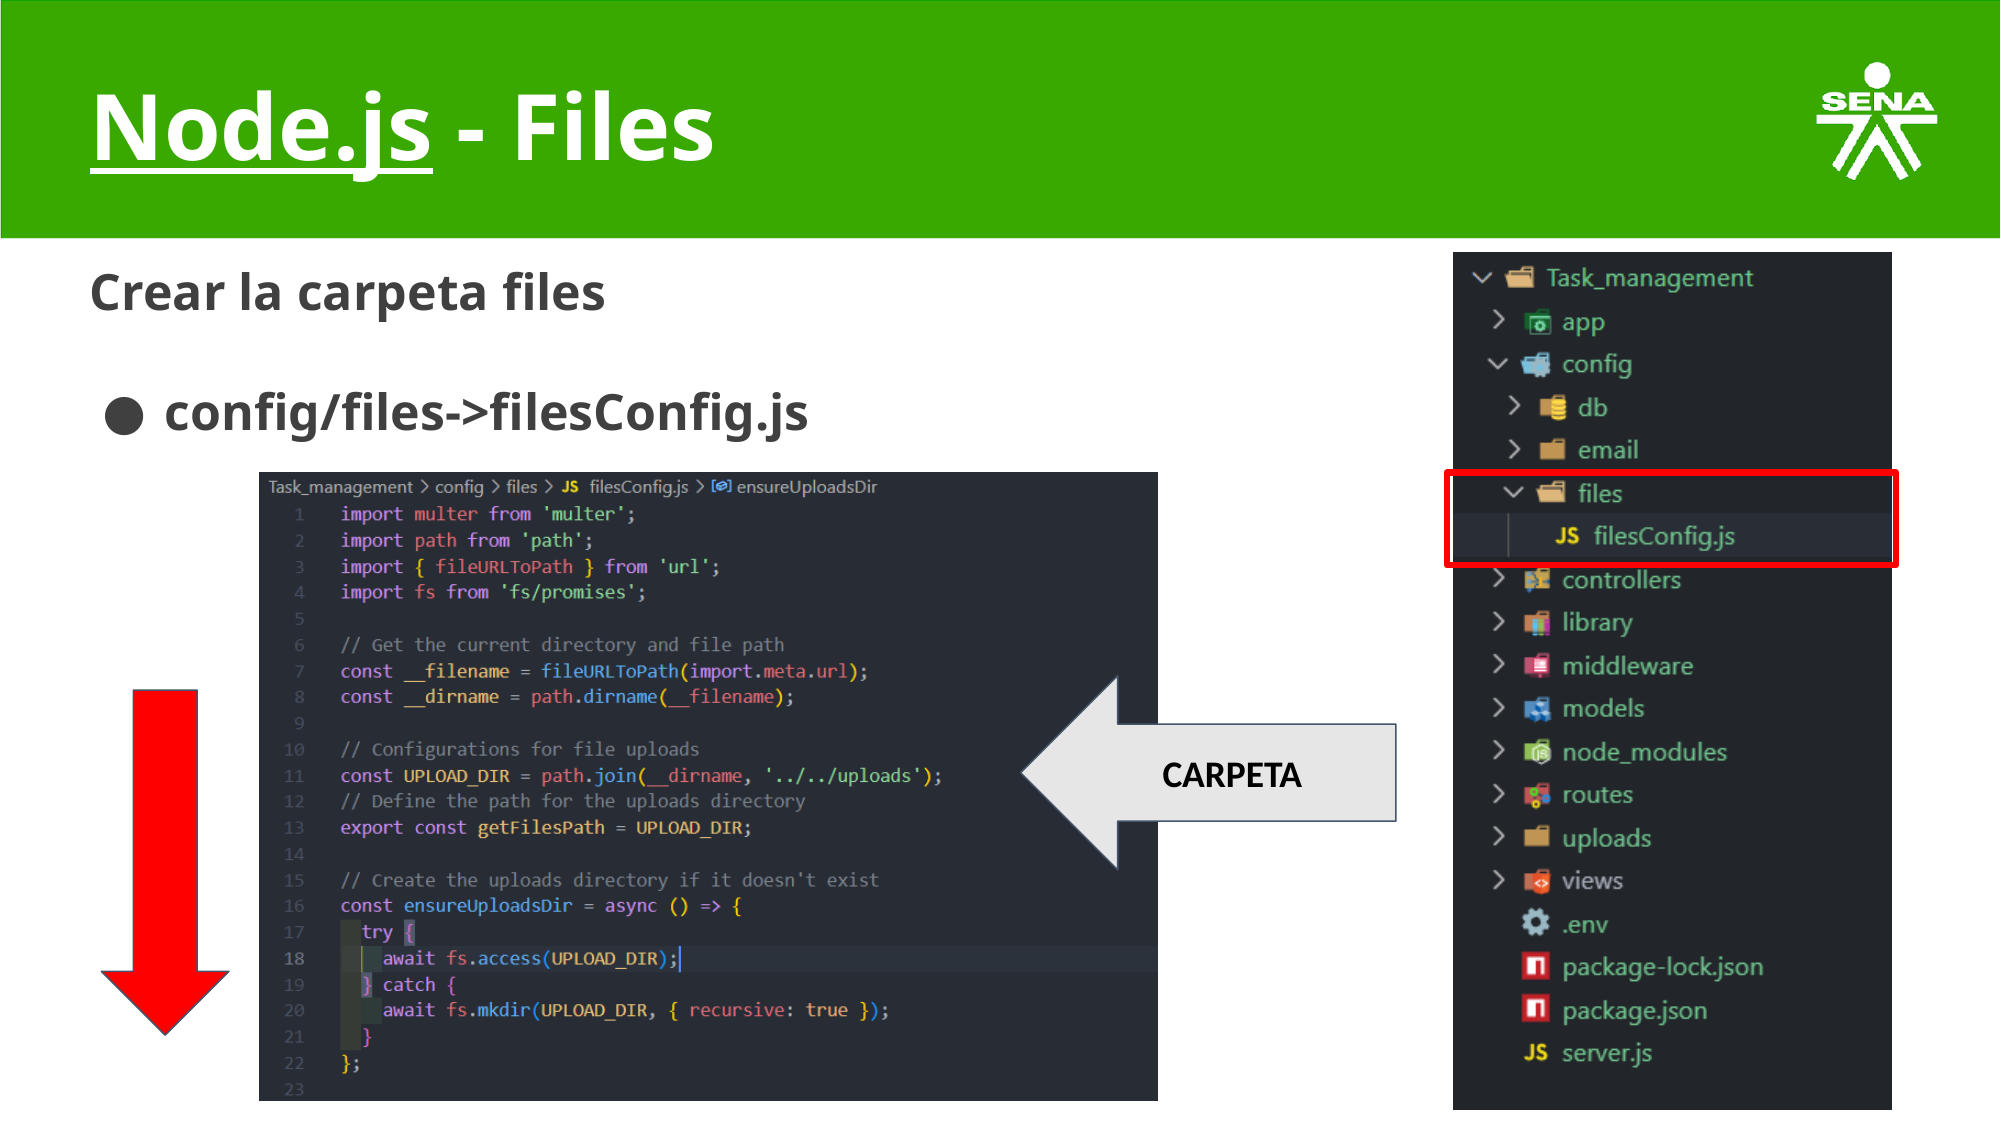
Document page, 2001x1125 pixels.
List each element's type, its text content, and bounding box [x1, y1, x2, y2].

text_box CARPETA [1162, 724, 1396, 822]
title Node.js - Files [74, 18, 1800, 236]
picture [0, 0, 2001, 1125]
text_box [101, 690, 229, 1036]
text_box Crear la carpeta files config/files->filesConfig.js [74, 252, 1452, 1036]
